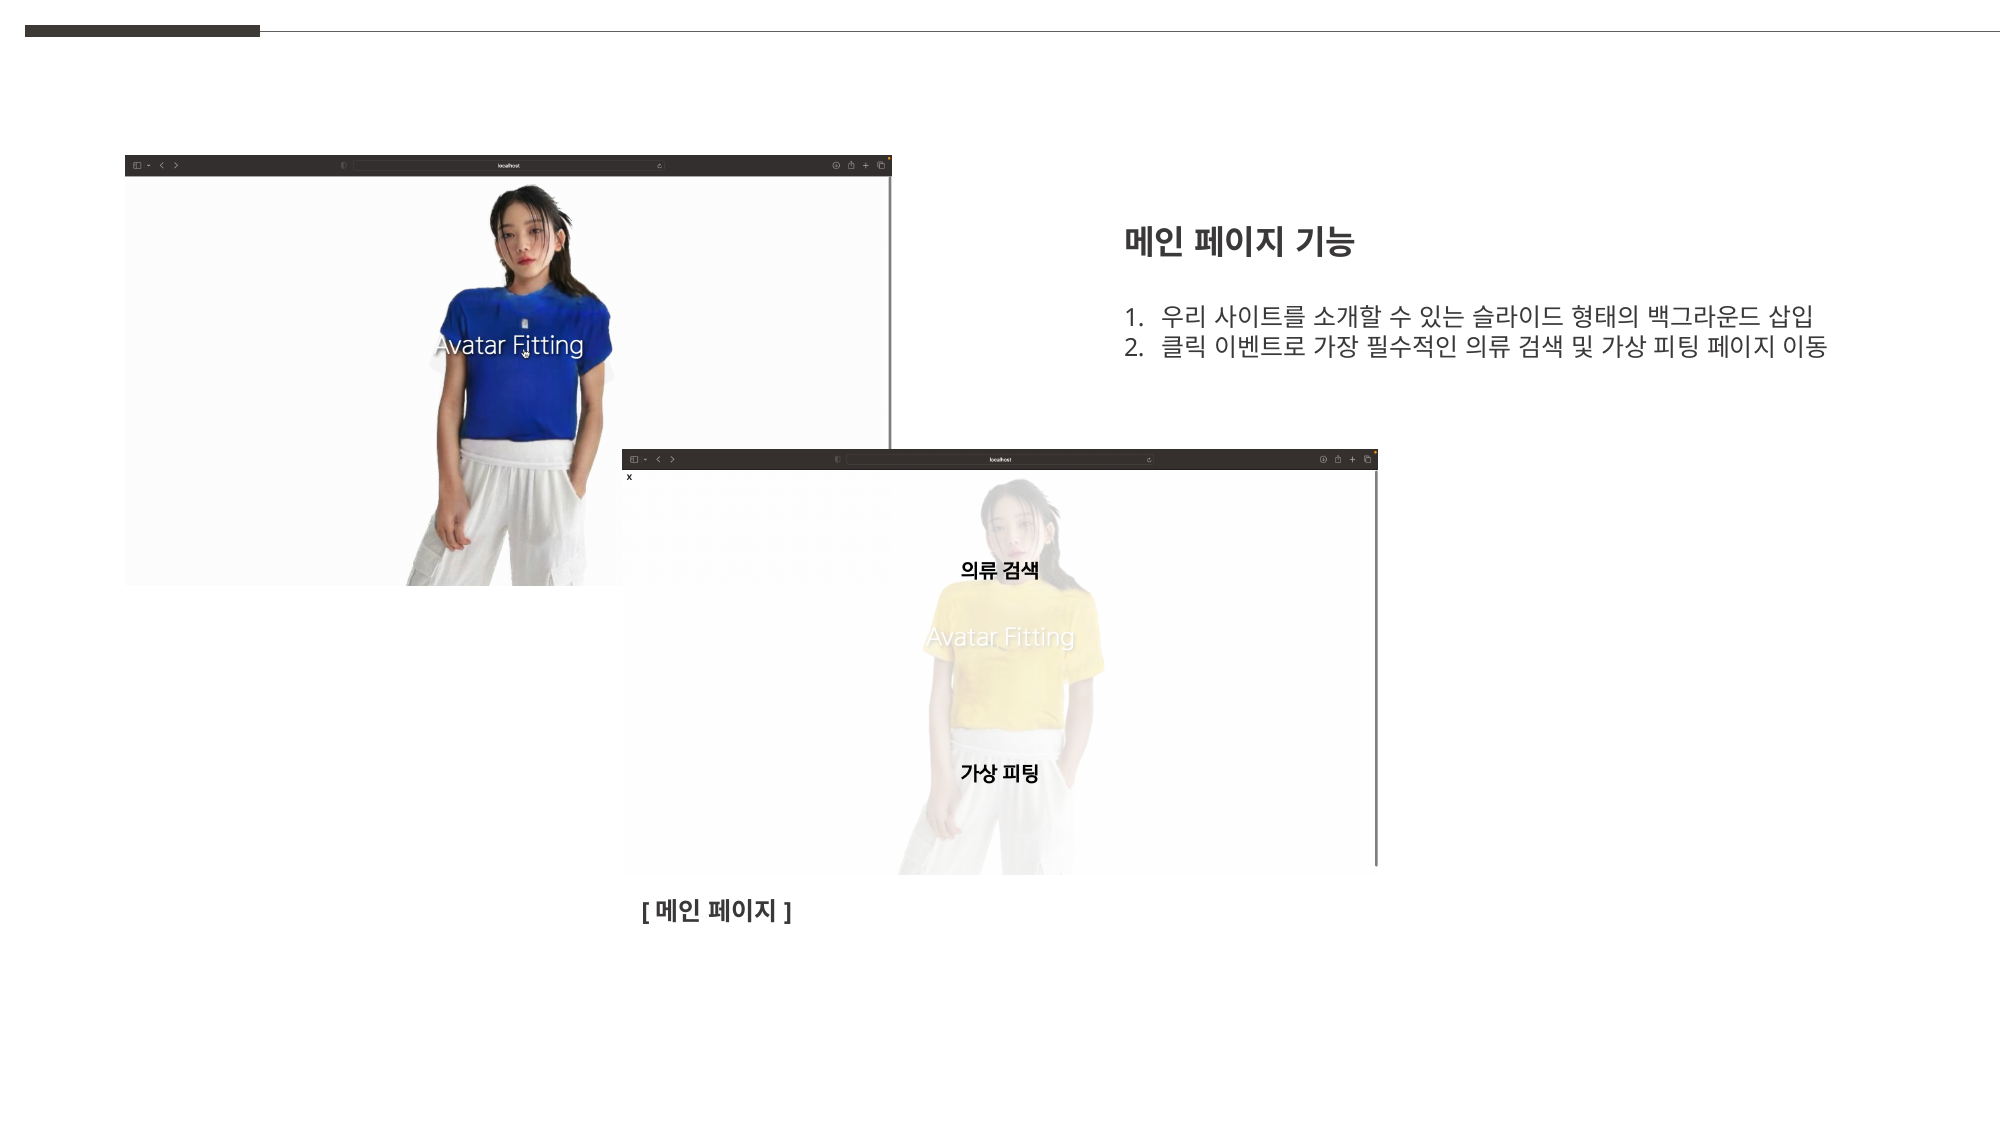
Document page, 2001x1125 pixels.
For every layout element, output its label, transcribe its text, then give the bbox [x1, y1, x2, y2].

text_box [124, 154, 893, 587]
text_box 메인 페이지 기능 우리 사이트를 소개할 수 있는 슬라이드 형태의 백그라운드 삽입 클릭 이벤트로 가장 필수적인 의류 검색 및 가상 피팅 페이지 이동 [1109, 214, 2000, 369]
picture [622, 449, 1378, 876]
text_box [메인 페이지] [192, 888, 1242, 933]
